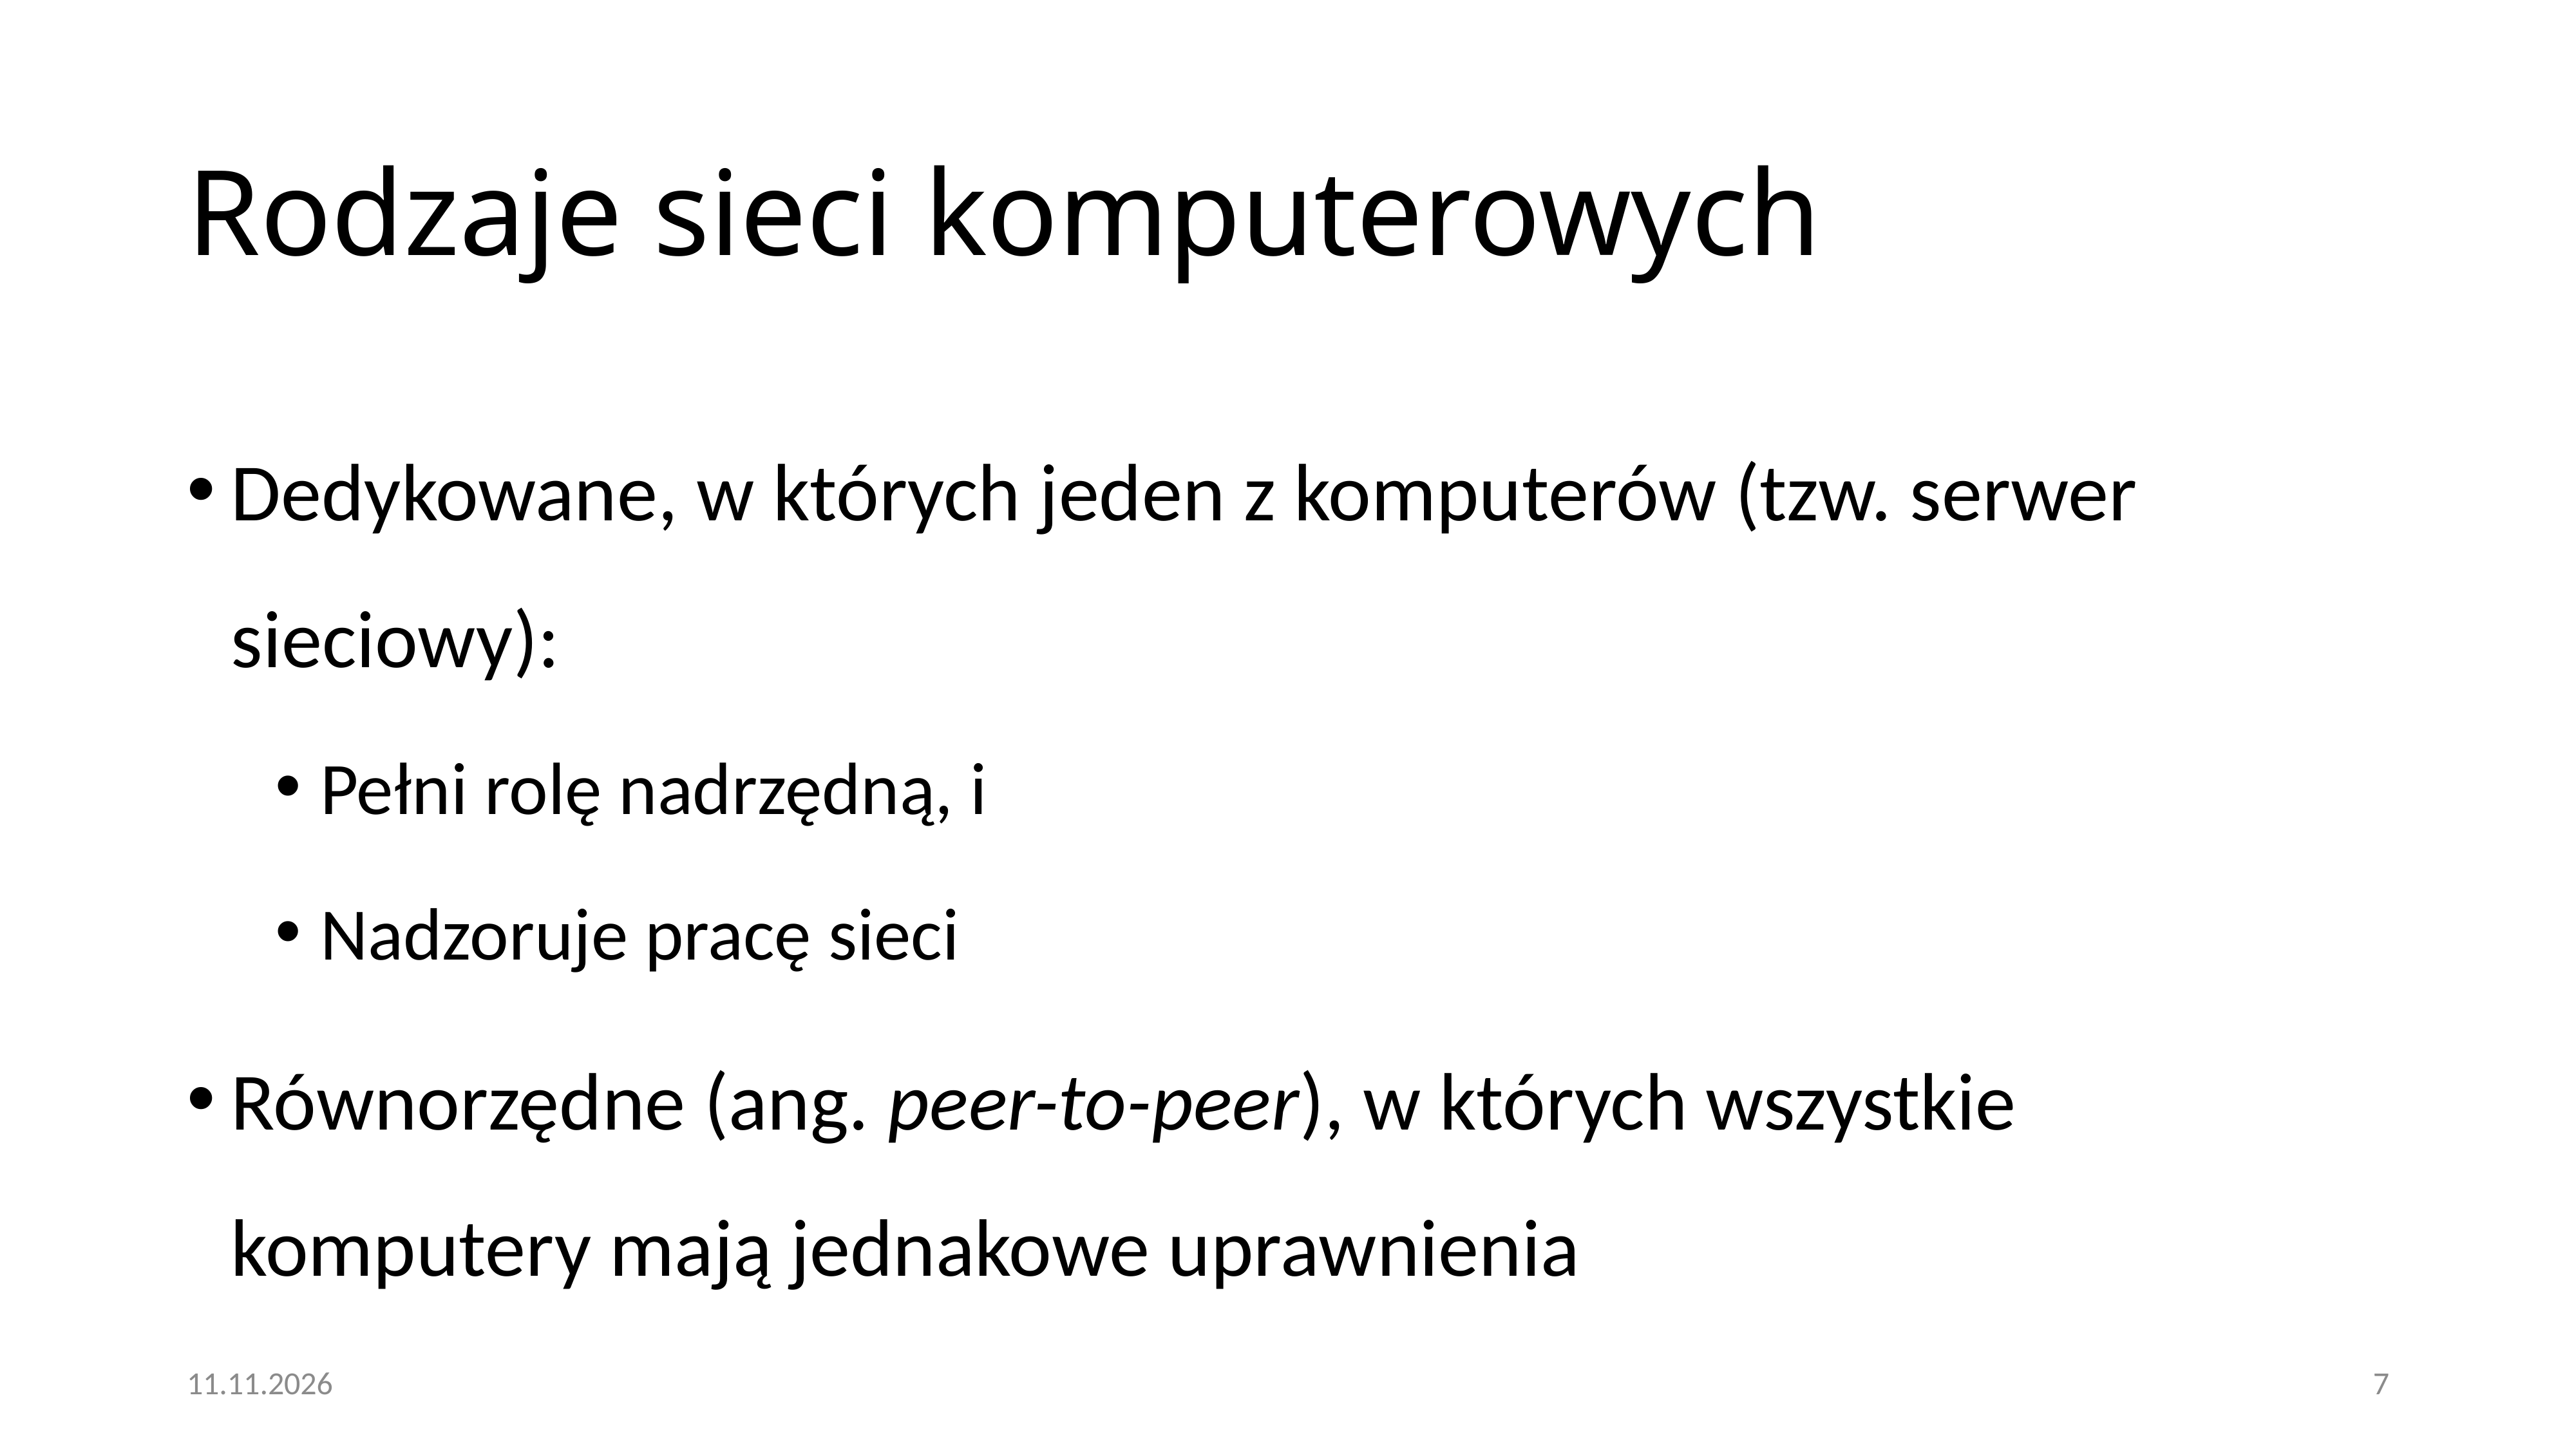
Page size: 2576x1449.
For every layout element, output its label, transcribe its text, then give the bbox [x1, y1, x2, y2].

slide_number 7 [1819, 1343, 2399, 1421]
title Rodzaje sieci komputerowych [177, 77, 2399, 357]
list Dedykowane, w których jeden z komputerów (tzw. serwer sieciowy): Pełni rolę nadrzędną, i Nadzoruje pracę sieci Równorzędne (ang. peer-to-peer), w których wszystkie komputery mają jednakowe uprawnienia [177, 385, 2399, 1305]
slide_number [177, 1343, 757, 1421]
